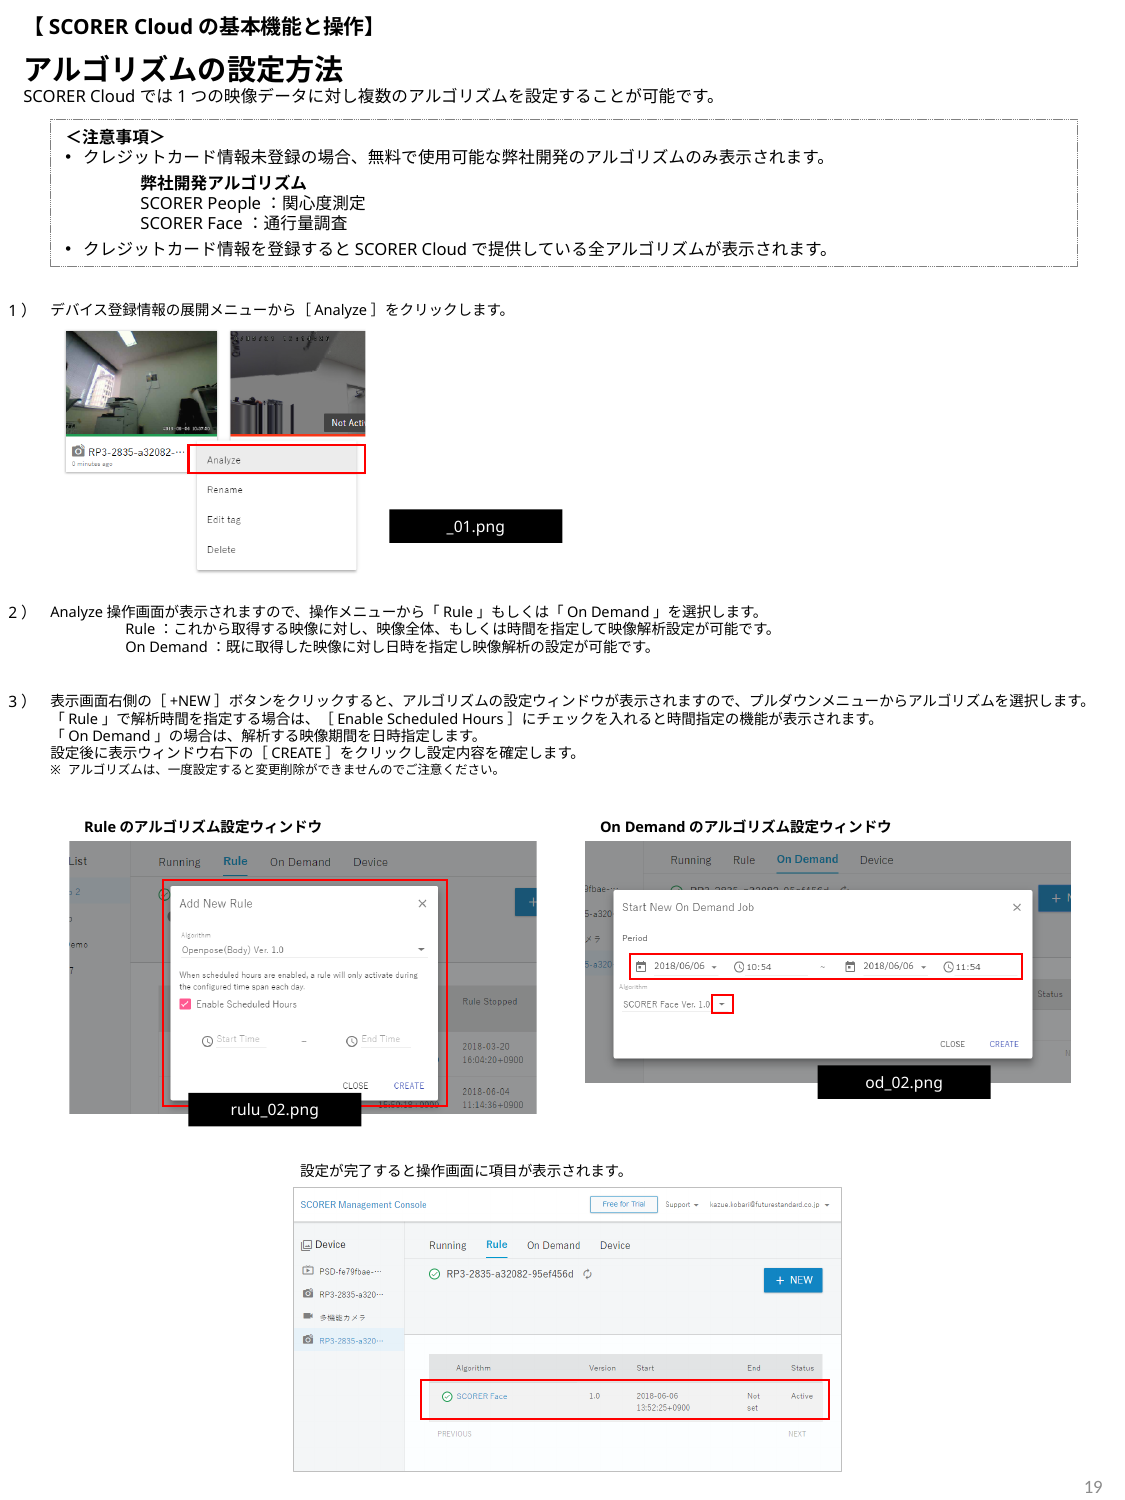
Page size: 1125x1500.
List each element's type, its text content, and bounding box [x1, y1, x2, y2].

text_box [69, 810, 537, 1114]
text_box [8, 595, 1118, 664]
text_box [8, 684, 1119, 786]
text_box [285, 1154, 842, 1471]
text_box rulu_02.png [188, 1114, 362, 1127]
text_box _01.png [389, 509, 563, 543]
slide_number 19 [864, 1470, 1118, 1500]
text_box od_02.png [817, 1083, 991, 1099]
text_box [8, 292, 1118, 328]
text_box ＜注意事項＞ クレジットカード情報未登録の場合、無料で使用可能な弊社開発のアルゴリズムのみ表示されます。 弊社開発アルゴリズム SCORER People：関心度測定 SCORER Face：通行量調査 クレジットカード情報を登録するとSCORER Cloudで提供している全アルゴリズムが表示されます。 [50, 119, 1077, 267]
picture [55, 328, 366, 586]
text_box 【SCORER Cloudの基本機能と操作】 アルゴリズムの設定方法 SCORER Cloudでは1つの映像データに対し複数のアルゴリズムを設定することが可能です。 [8, 13, 1092, 109]
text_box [585, 810, 1092, 1083]
